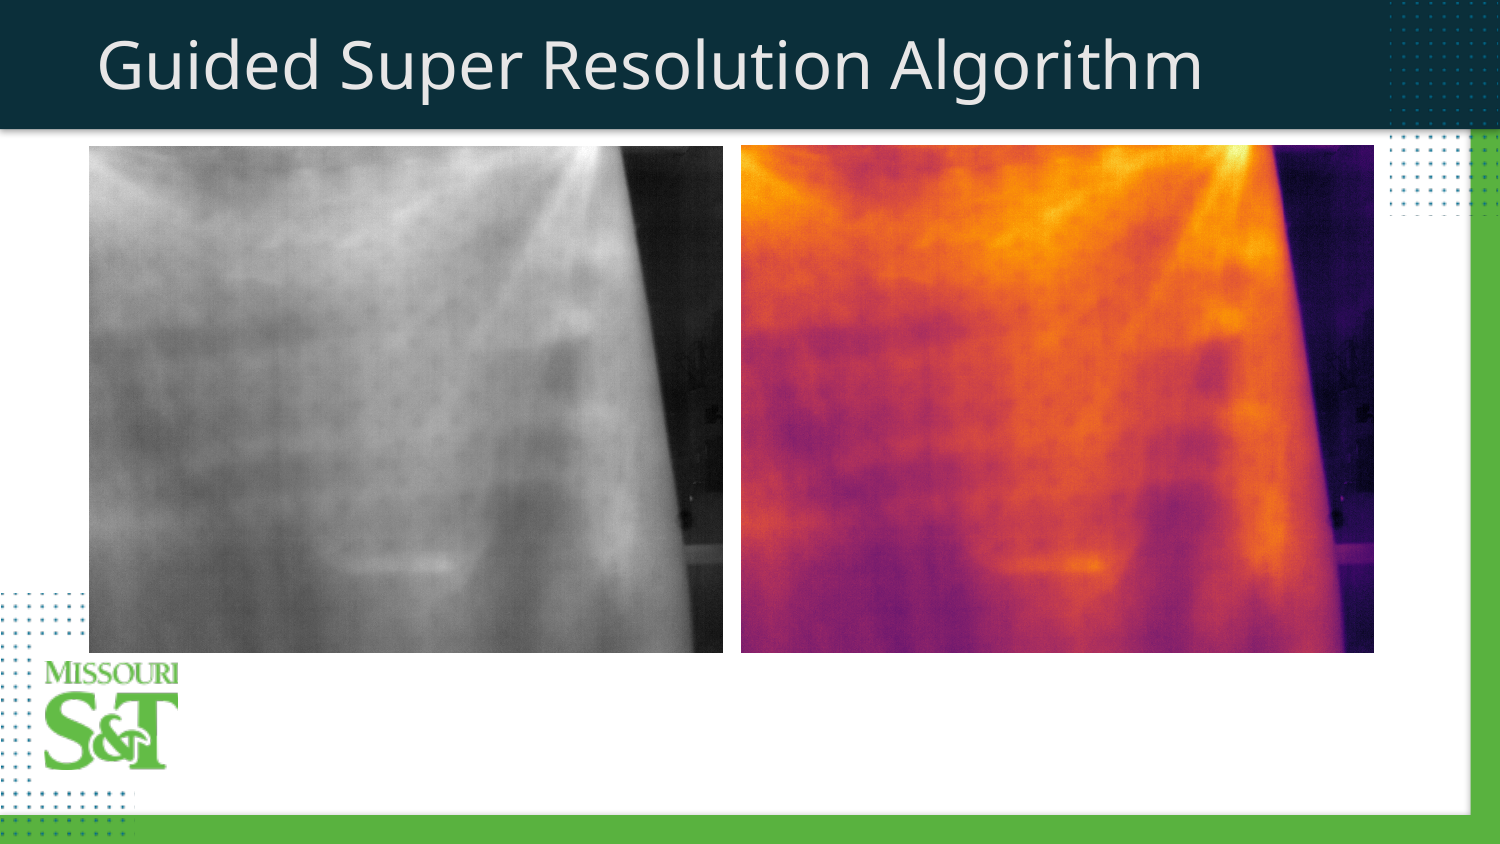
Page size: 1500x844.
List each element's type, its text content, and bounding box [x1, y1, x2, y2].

picture [740, 145, 1375, 653]
picture [89, 146, 723, 654]
list Guided Super Resolution Algorithm [81, 14, 1455, 147]
